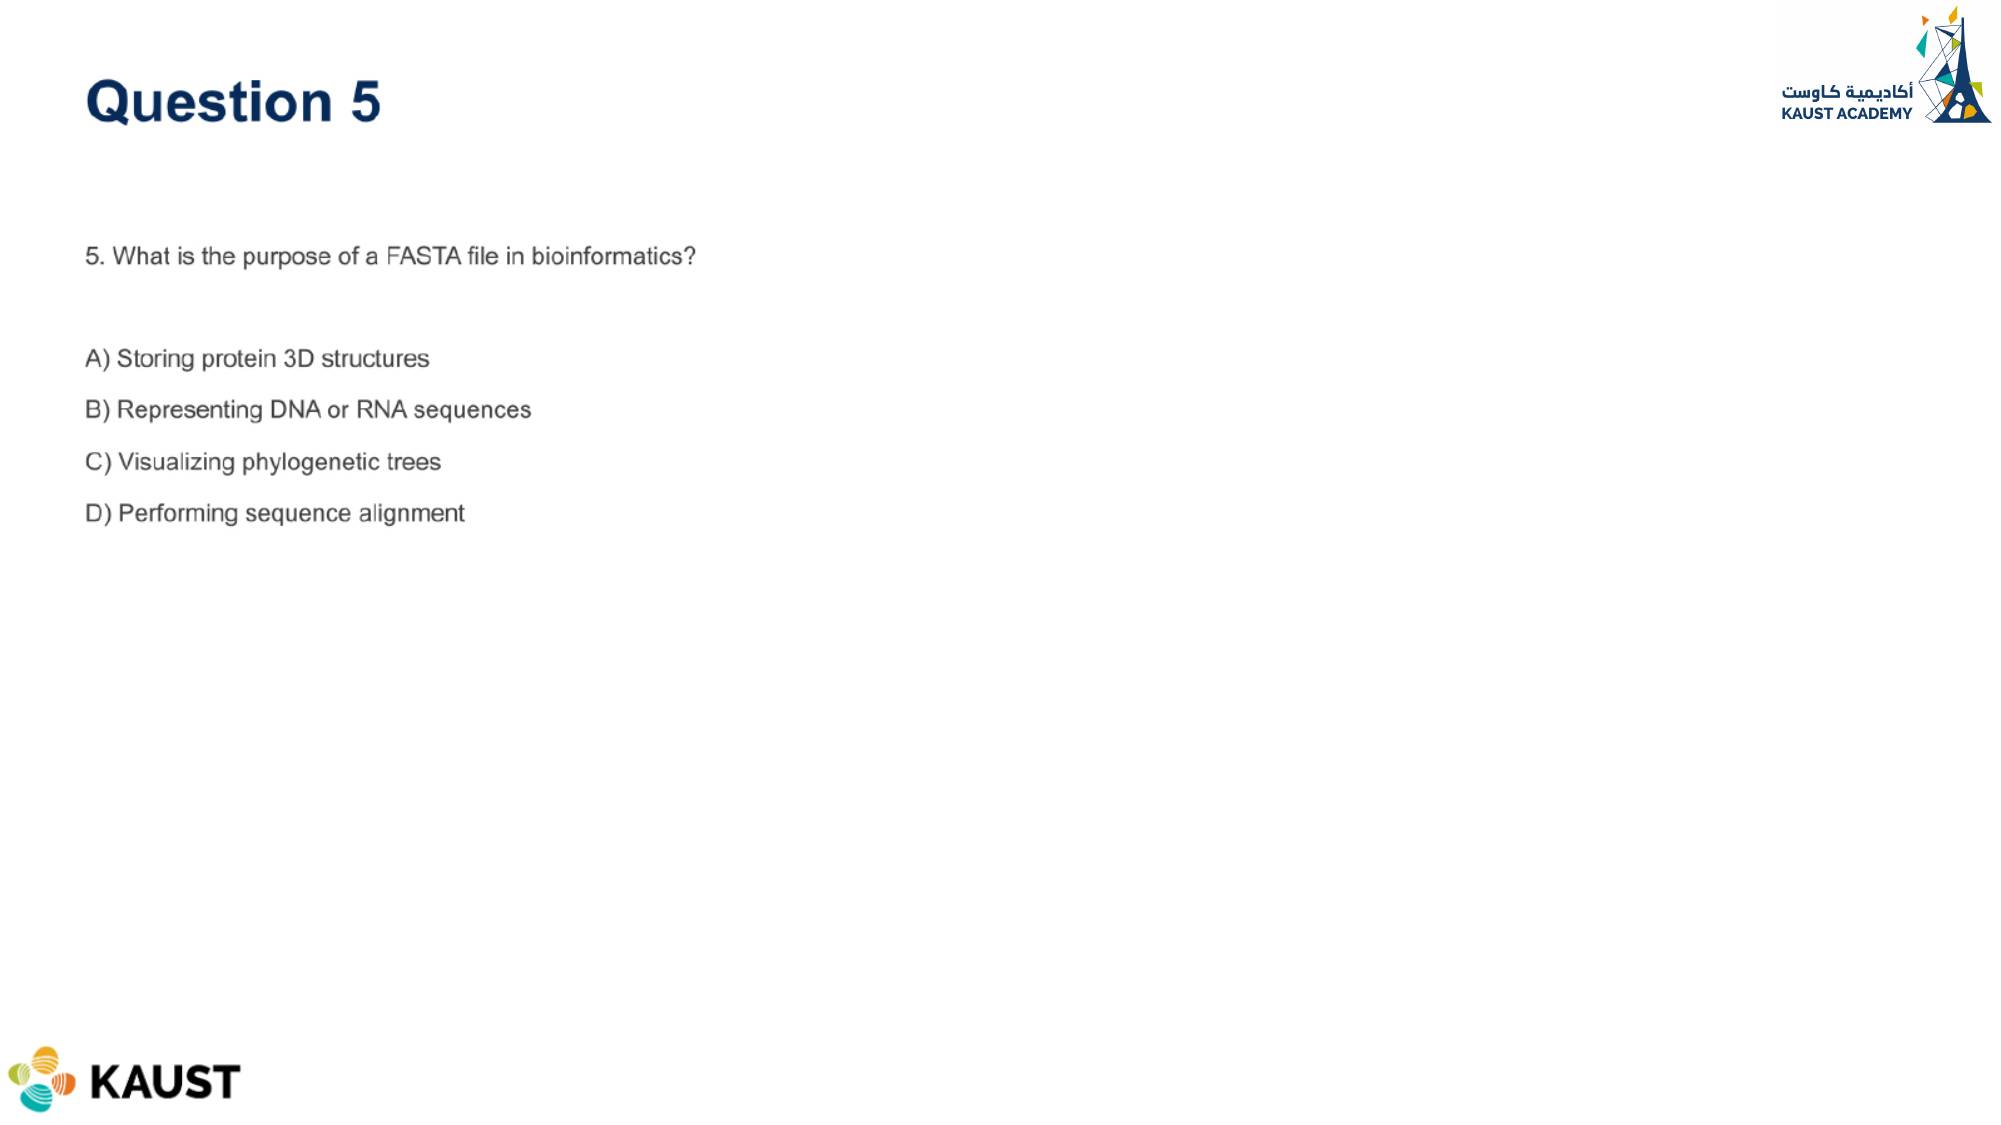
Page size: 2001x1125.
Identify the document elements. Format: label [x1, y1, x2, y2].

picture [58, 69, 808, 616]
picture [1, 1037, 250, 1123]
picture [1774, 0, 2000, 129]
